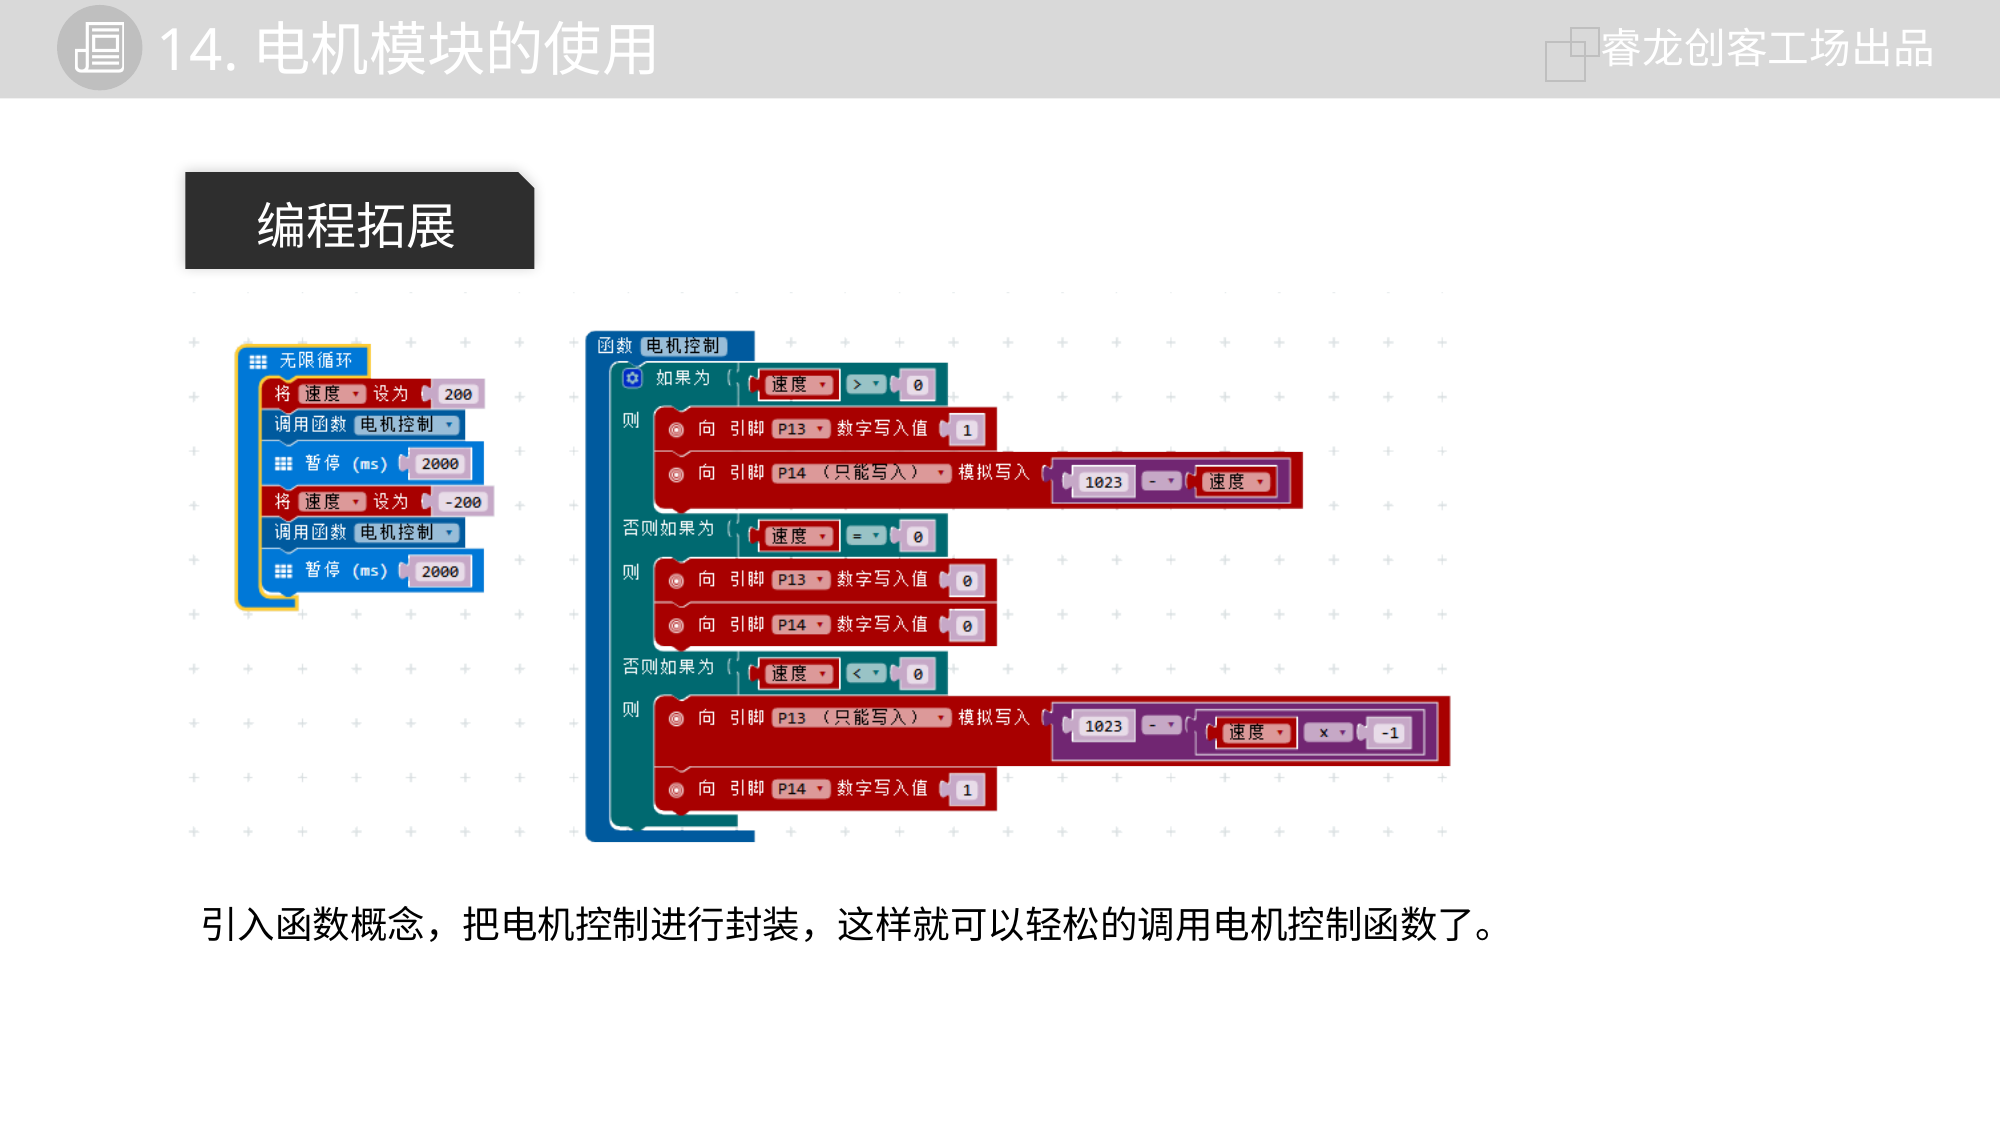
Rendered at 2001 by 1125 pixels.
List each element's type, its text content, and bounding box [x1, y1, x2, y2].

text_box [56, 3, 141, 92]
picture [185, 292, 1467, 869]
text_box 引入函数概念，把电机控制进行封装，这样就可以轻松的调用电机控制函数了。 [185, 893, 1887, 954]
picture [75, 22, 124, 73]
text_box 睿龙创客工场出品 [1586, 14, 1950, 80]
text_box 编程拓展 [184, 171, 536, 271]
text_box [0, 0, 2000, 99]
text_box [1546, 28, 1599, 81]
text_box 14.电机模块的使用 [141, 5, 676, 90]
